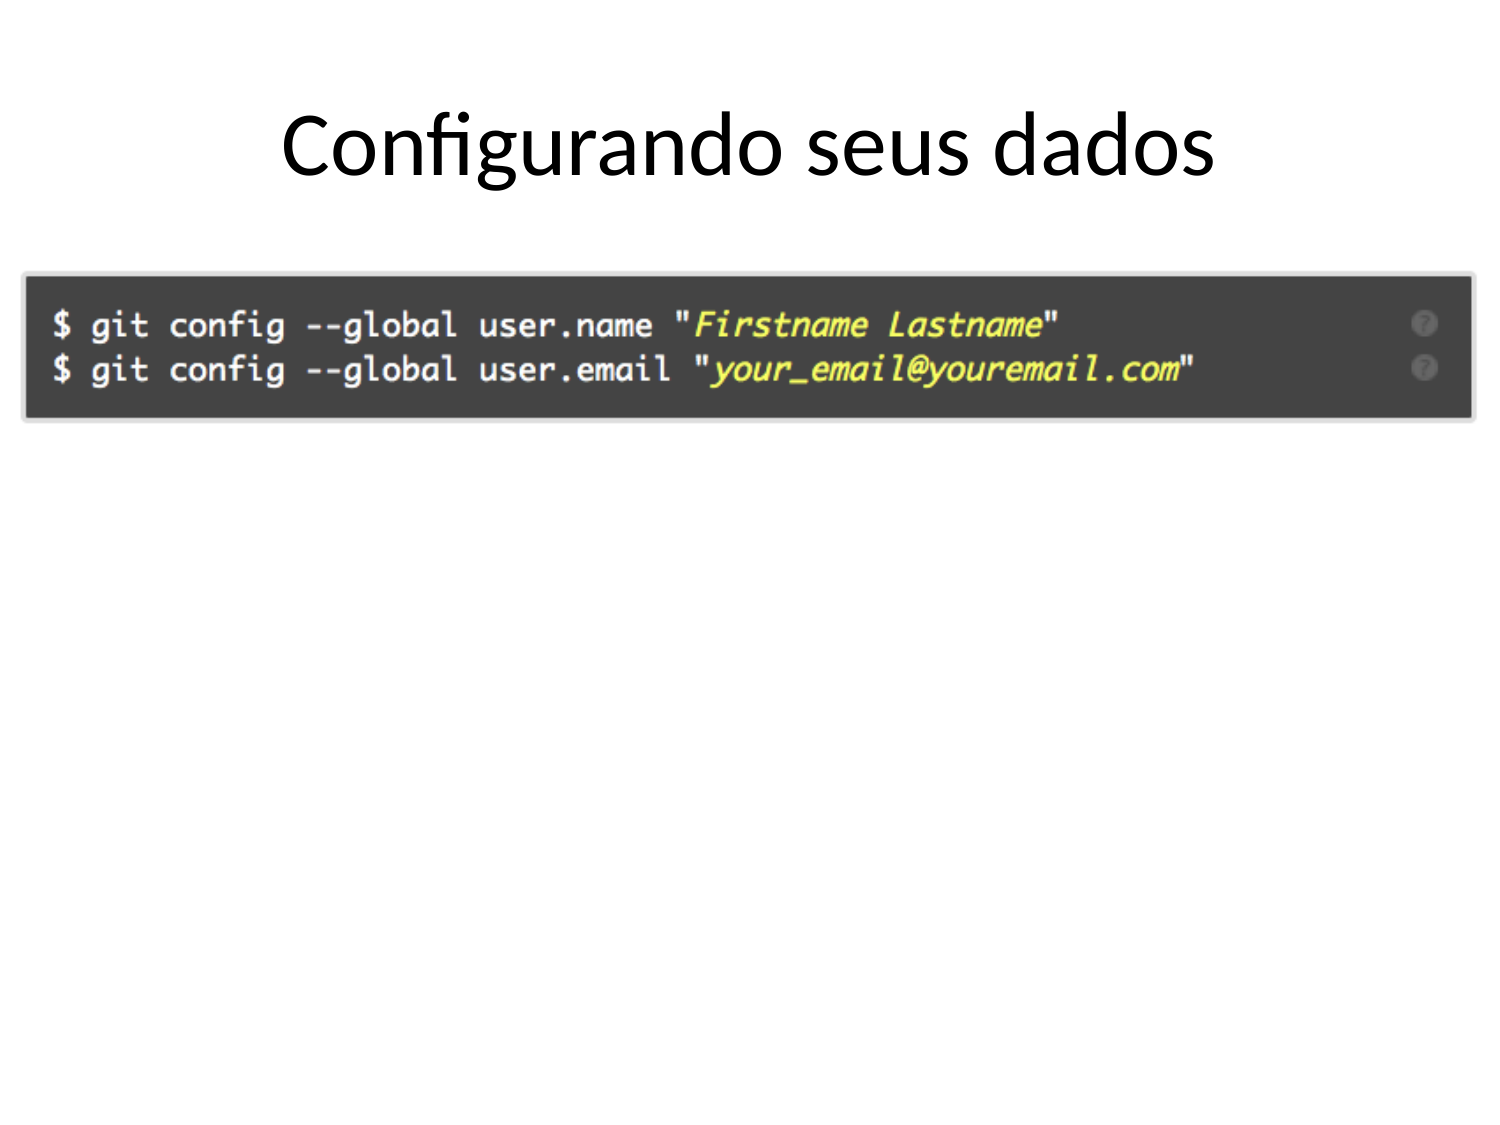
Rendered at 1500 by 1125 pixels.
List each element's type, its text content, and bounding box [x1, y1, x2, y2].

title Configurando seus dados [75, 45, 1425, 233]
picture [0, 259, 1500, 443]
